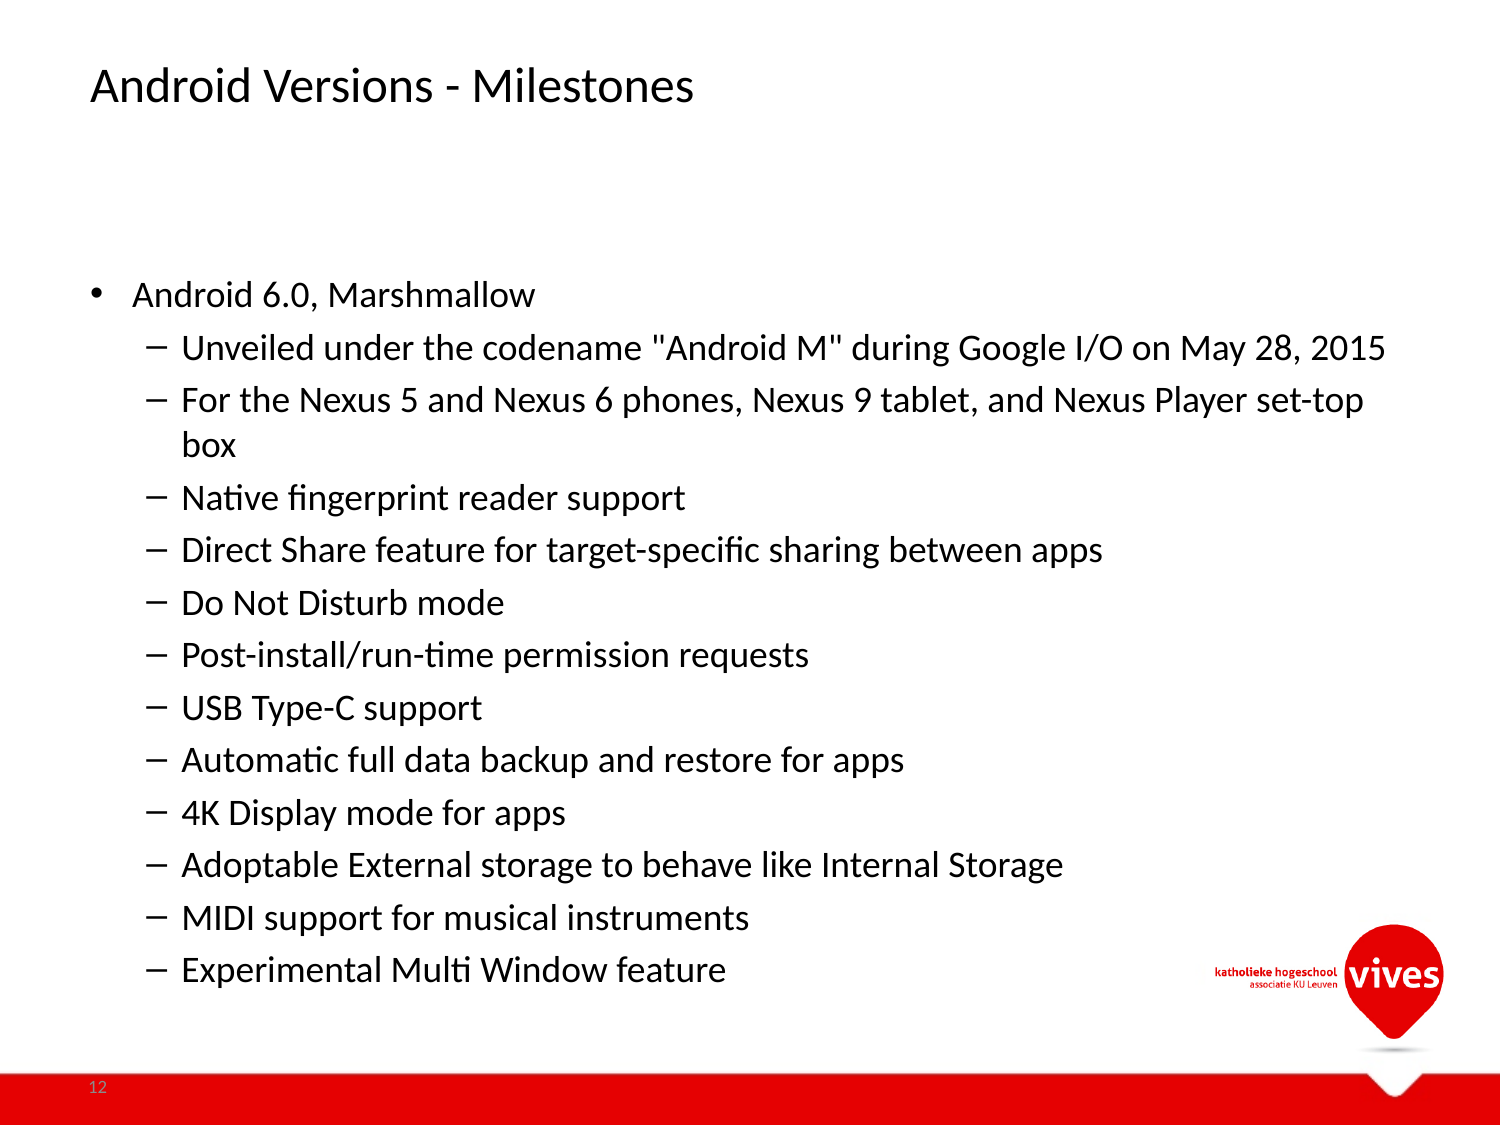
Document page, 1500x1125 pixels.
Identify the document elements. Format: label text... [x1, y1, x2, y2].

picture [0, 0, 1500, 1125]
title Android Versions - Milestones [75, 45, 1425, 233]
slide_number 12 [73, 1056, 153, 1116]
list Android 6.0, Marshmallow Unveiled under the codename "Android M" during Google I/O on May 28, 2015 For the Nexus 5 and Nexus 6 phones, Nexus 9 tablet, and Nexus Player set-top box Native fingerprint reader support Direct Share feature for target-specific sharing between apps Do Not Disturb mode Post-install/run-time permission requests USB Type-C support Automatic full data backup and restore for apps 4K Display mode for apps Adoptable External storage to behave like Internal Storage MIDI support for musical instruments Experimental Multi Window feature [75, 262, 1425, 1005]
